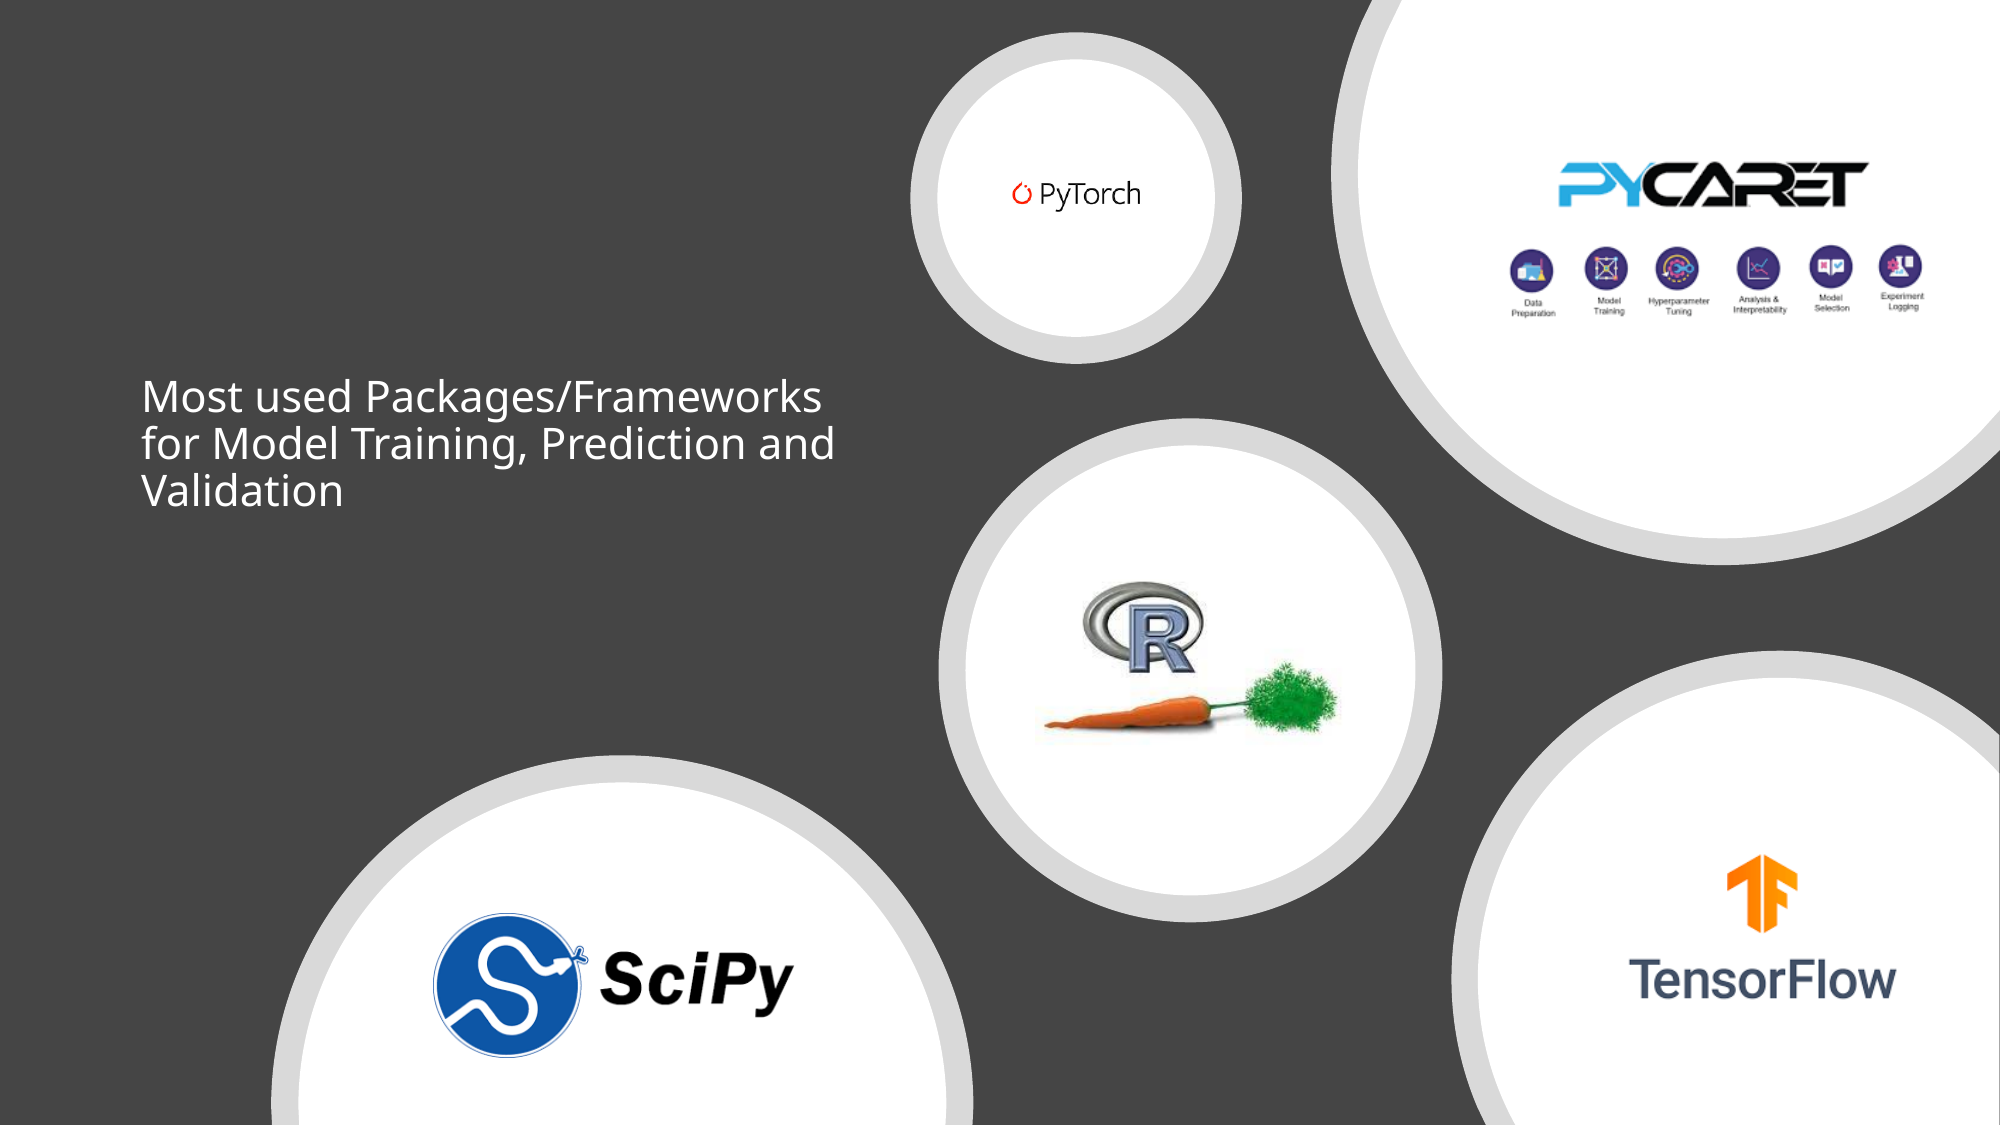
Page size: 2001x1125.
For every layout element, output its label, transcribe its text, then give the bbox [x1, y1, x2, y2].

title Most used Packages/Frameworks for Model Training, Prediction and Validation [126, 351, 866, 539]
picture [433, 913, 796, 1058]
picture [1490, 125, 1943, 349]
picture [992, 114, 1160, 281]
text_box [1330, 0, 2000, 567]
text_box [1450, 649, 2000, 1125]
picture [1589, 815, 1936, 1038]
text_box [270, 754, 975, 1125]
text_box [937, 417, 1444, 924]
picture [1035, 553, 1345, 787]
text_box [909, 31, 1243, 365]
